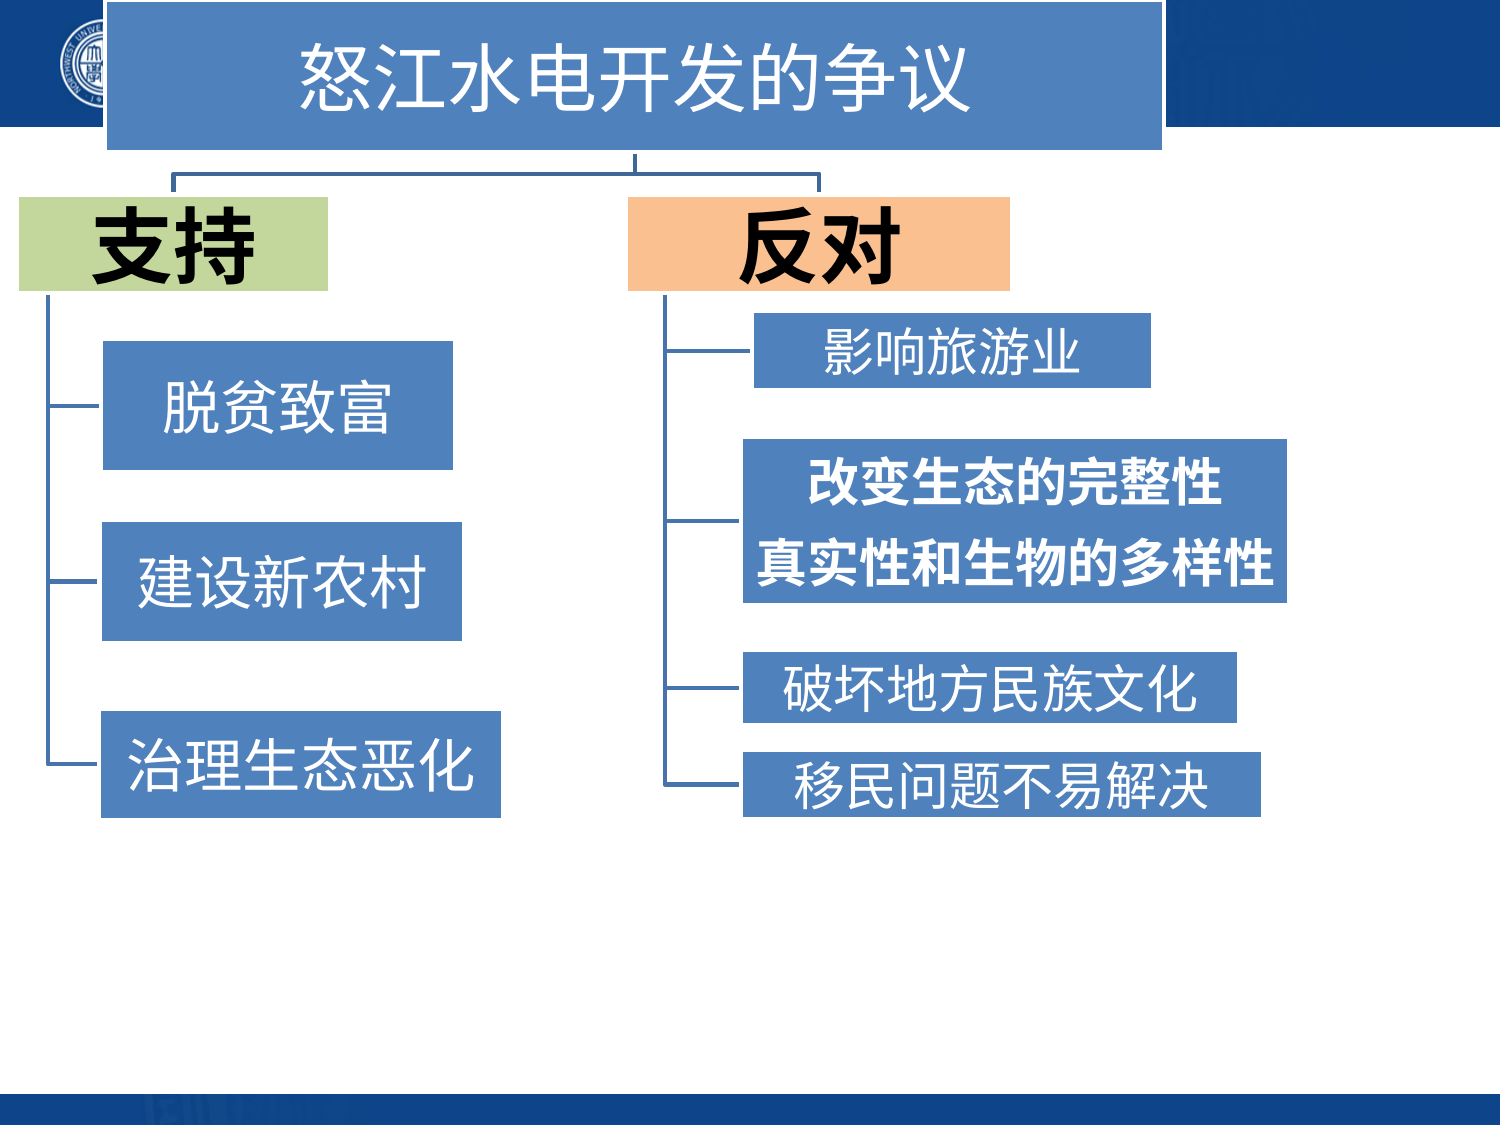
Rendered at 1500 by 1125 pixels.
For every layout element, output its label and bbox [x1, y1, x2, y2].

picture [0, 1094, 1500, 1125]
picture [0, 0, 103, 127]
picture [1166, 0, 1500, 127]
text_box [64, 184, 1471, 1036]
